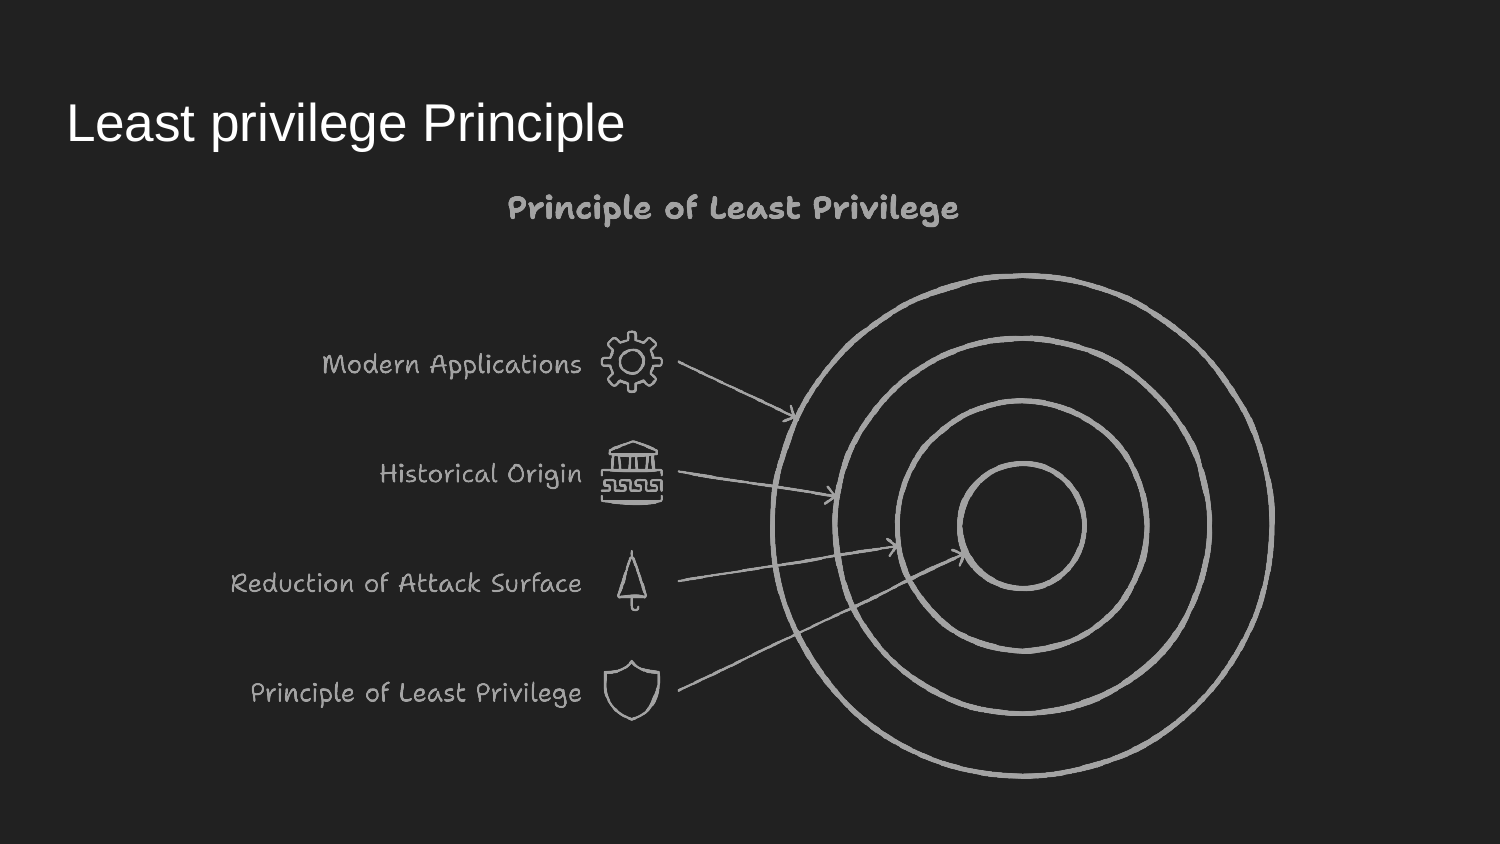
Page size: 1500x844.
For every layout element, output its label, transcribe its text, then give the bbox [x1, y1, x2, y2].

title Least privilege Principle [51, 72, 1449, 167]
picture [209, 166, 1290, 794]
